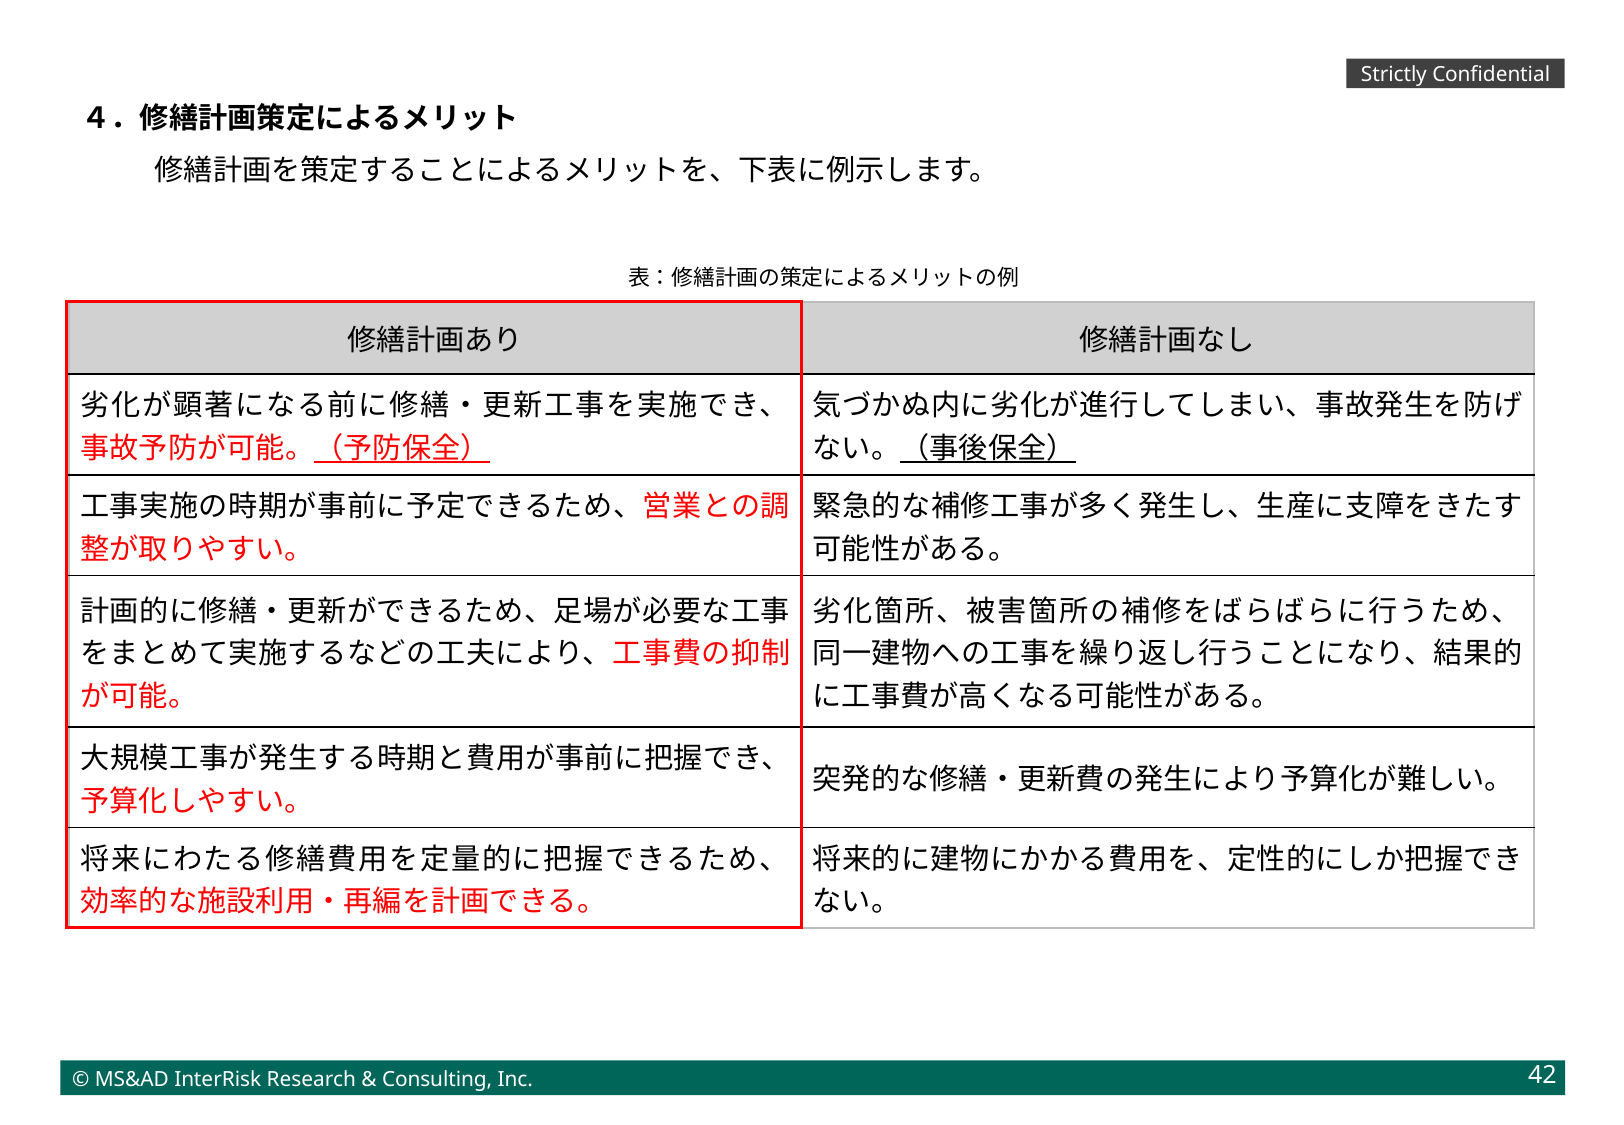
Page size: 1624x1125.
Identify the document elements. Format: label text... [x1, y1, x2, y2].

text_box 修繕計画を策定することによるメリットを、下表に例示します。 [110, 143, 1512, 194]
text_box 表：修繕計画の策定によるメリットの例 [375, 256, 1251, 297]
table_header [68, 303, 800, 926]
table_cell 緊急的な補修工事が多く発生し、生産に支障をきたす可能性がある。 [803, 476, 1533, 575]
table_cell 突発的な修繕・更新費の発生により予算化が難しい。 [803, 728, 1533, 827]
table_header 修繕計画なし [803, 303, 1533, 373]
slide_number 42 [1504, 1048, 1581, 1093]
table_cell 劣化箇所、被害箇所の補修をばらばらに行うため、 同一建物への工事を繰り返し行うことになり、結果的に工事費が高くなる可能性がある。 [803, 576, 1533, 726]
table_cell 将来的に建物にかかる費用を、定性的にしか把握できない。 [803, 828, 1533, 927]
table_cell 気づかぬ内に劣化が進行してしまい、事故発生を防げない。（事後保全） [803, 375, 1533, 474]
text_box ４．修繕計画策定によるメリット [66, 91, 882, 142]
